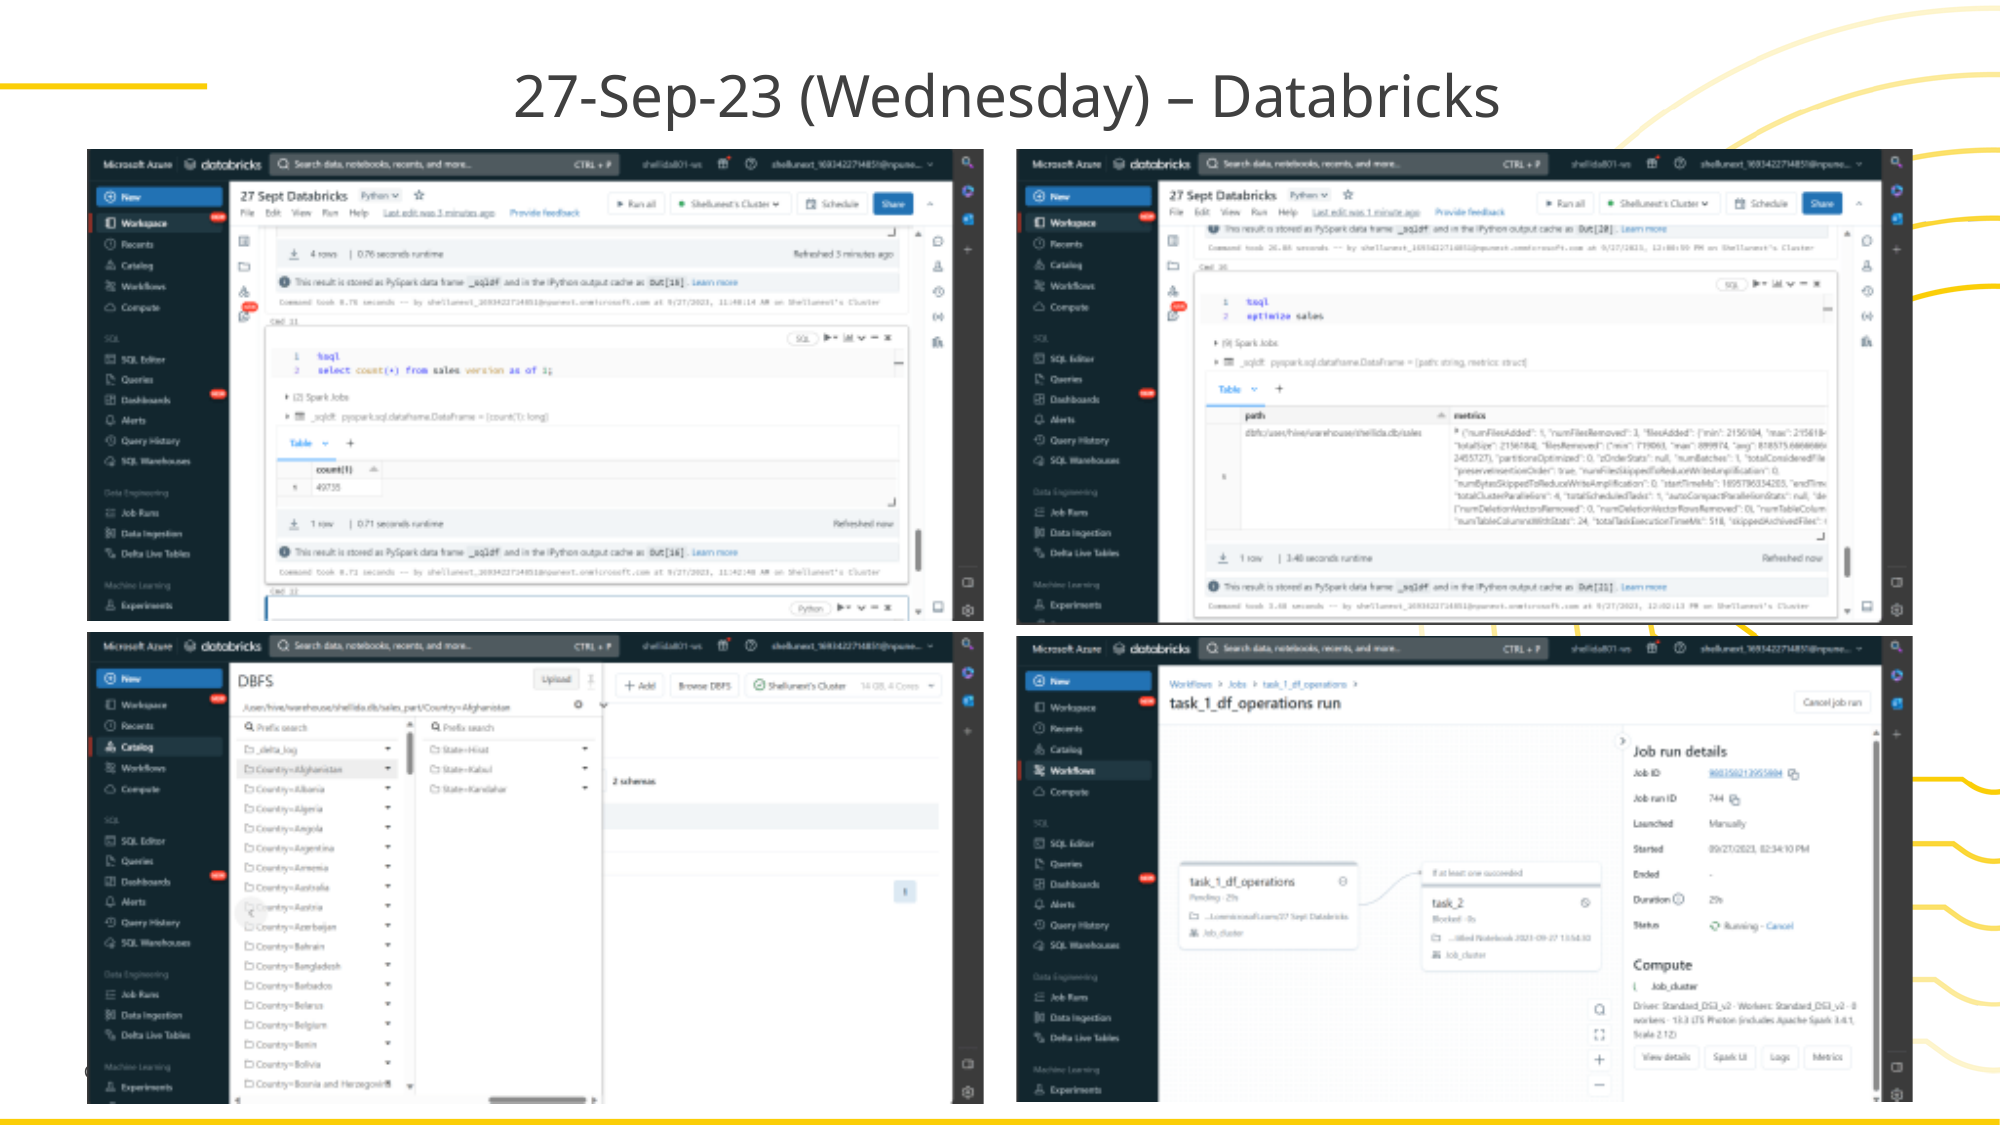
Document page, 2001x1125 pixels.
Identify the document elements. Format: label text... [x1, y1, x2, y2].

text_box 27-Sep-23 (Wednesday) – Databricks [249, 21, 1750, 138]
picture [86, 632, 984, 1104]
picture [86, 149, 984, 621]
picture [1016, 0, 2000, 1118]
